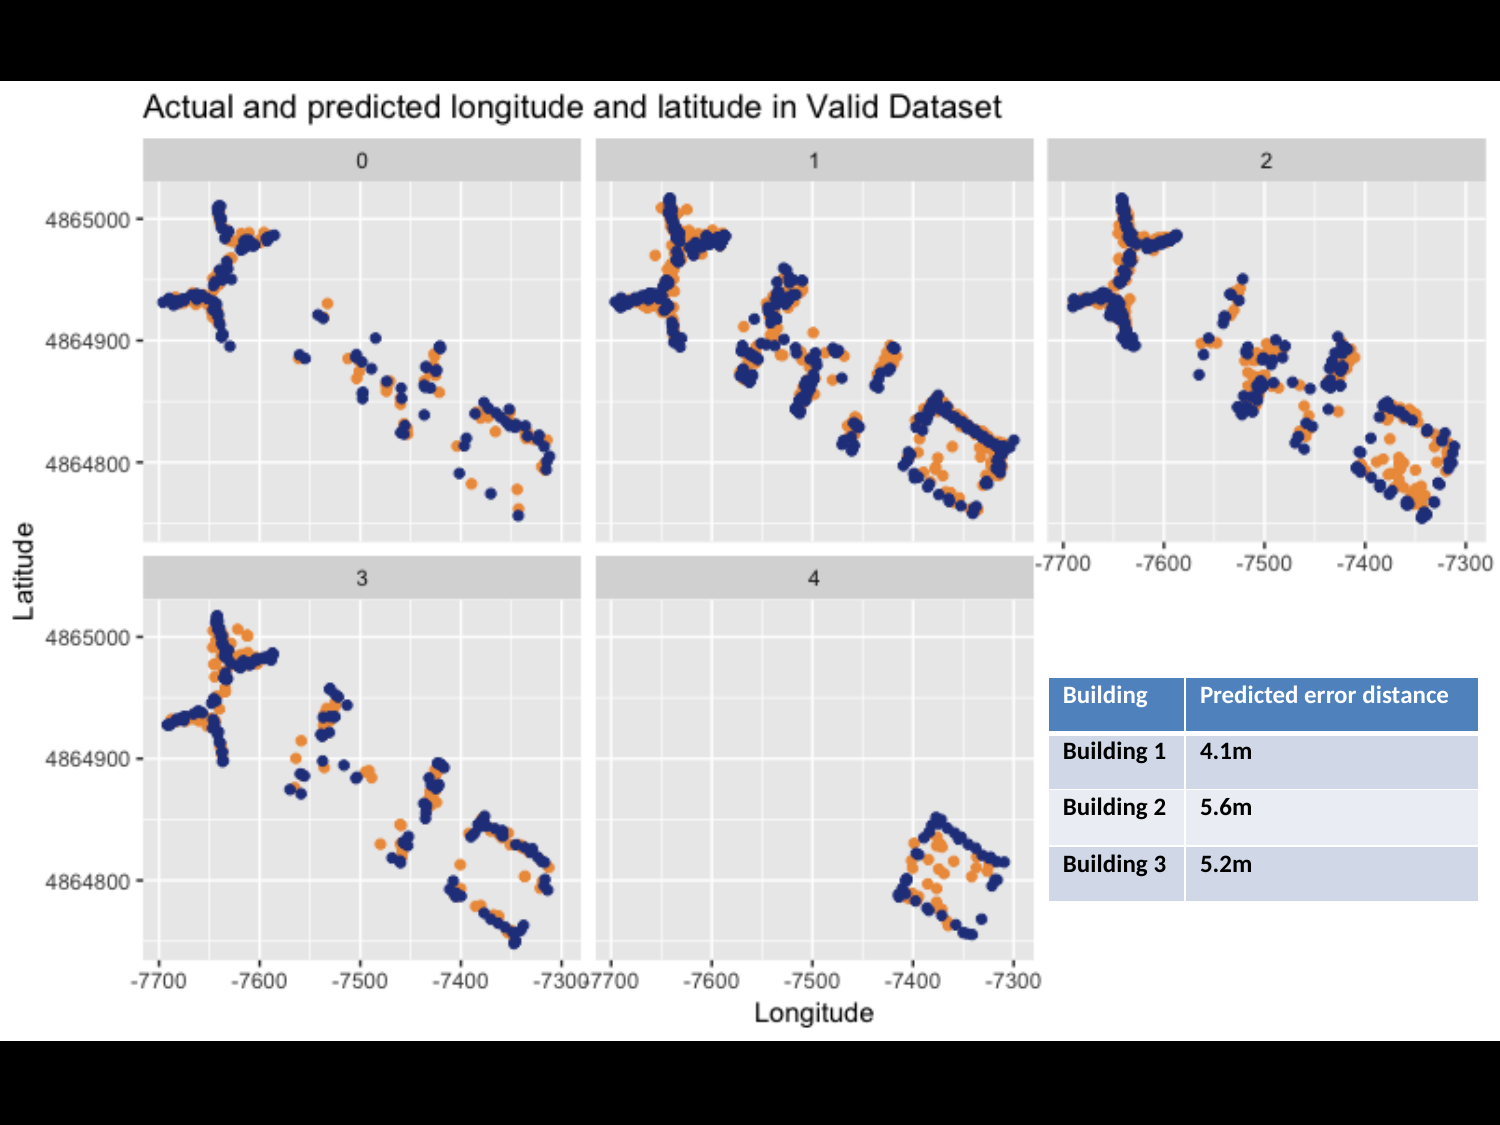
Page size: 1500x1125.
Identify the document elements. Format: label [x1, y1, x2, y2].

picture [0, 80, 1500, 1042]
